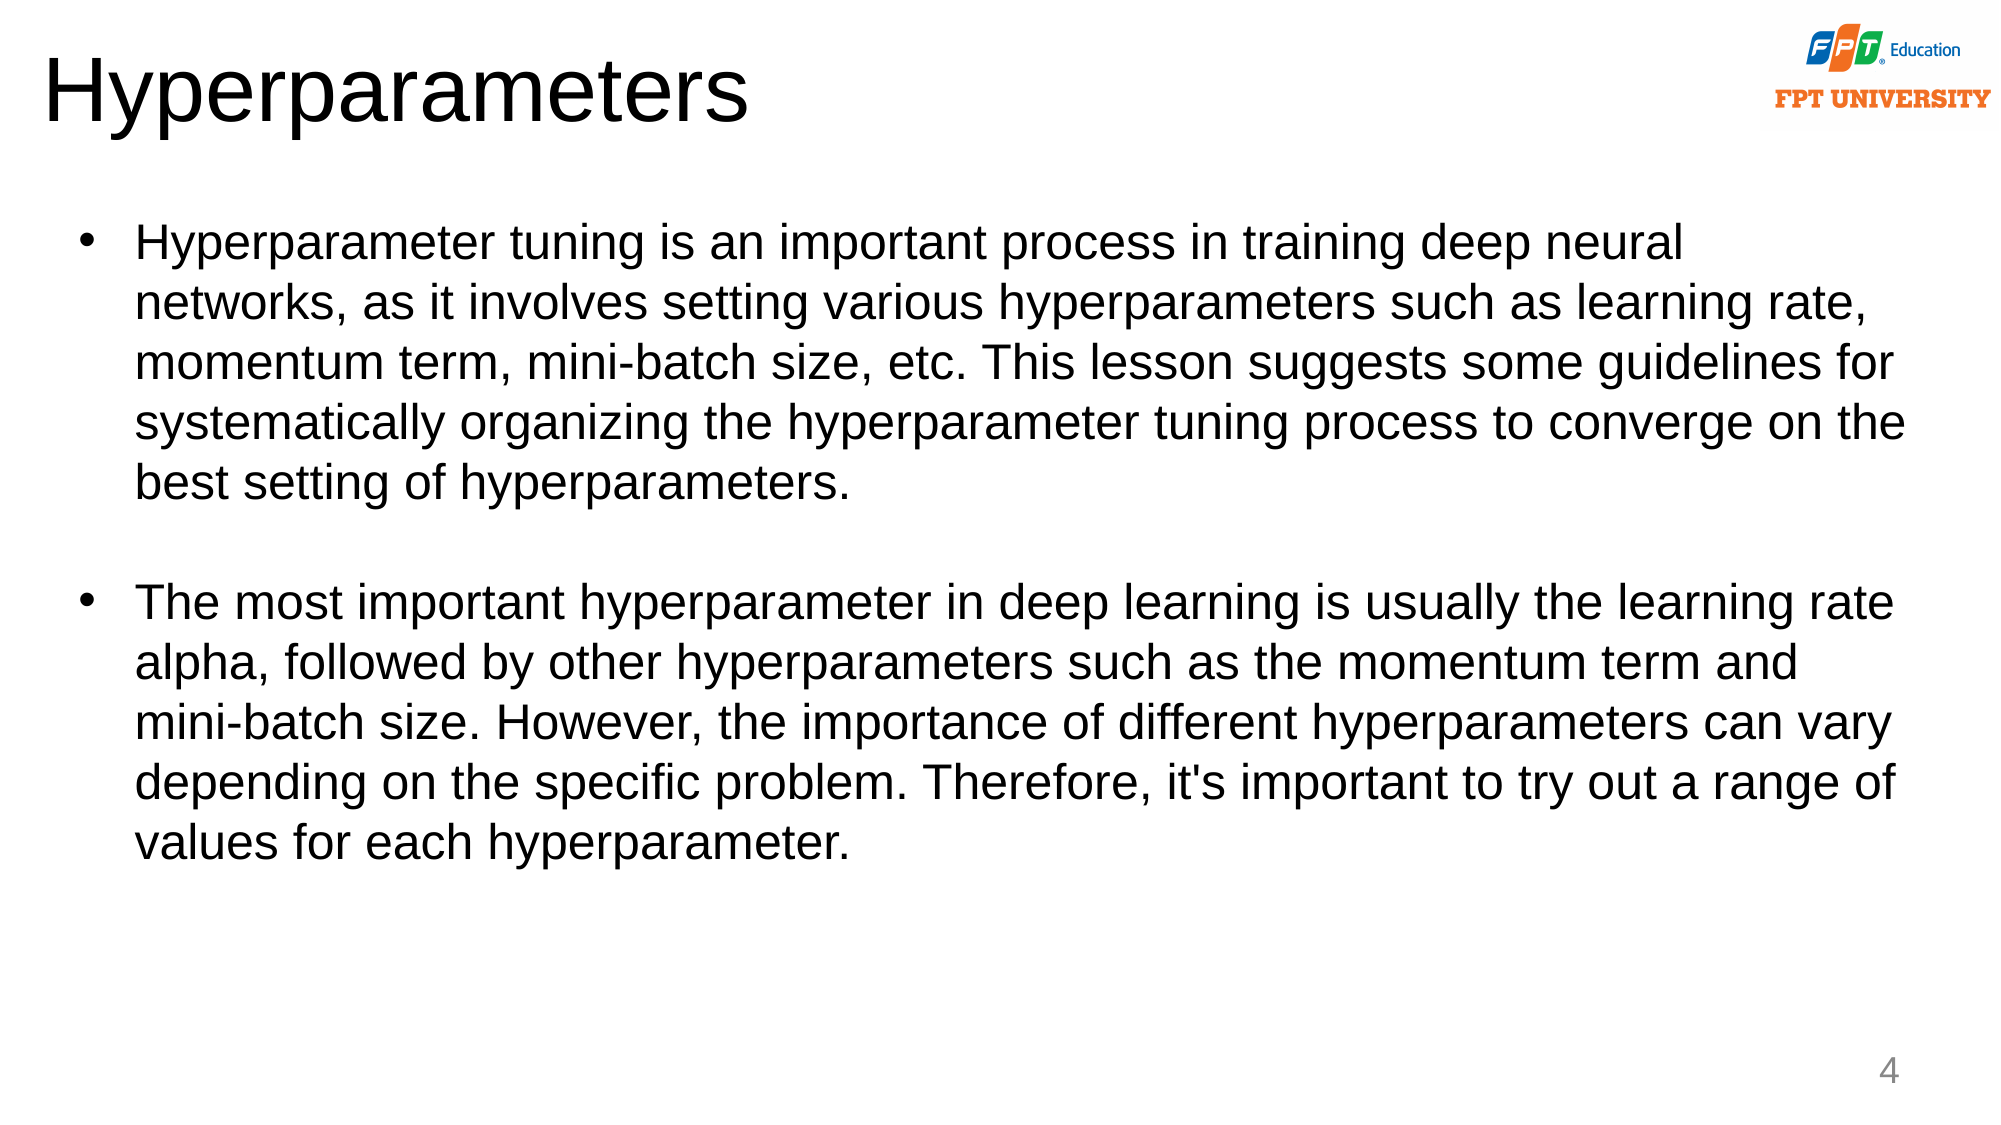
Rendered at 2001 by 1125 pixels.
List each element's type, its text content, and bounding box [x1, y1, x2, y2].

picture [1760, 0, 1999, 131]
title Hyperparameters [40, 27, 797, 218]
slide_number 4 [1440, 1046, 1900, 1125]
text_box Hyperparameter tuning is an important process in training deep neural networks, as it involves setting various hyperparameters such as learning rate, momentum term, mini-batch size, etc. This lesson suggests some guidelines for systematically organizing the hyperparameter tuning process to converge on the best setting of hyperparameters. The most important hyperparameter in deep learning is usually the learning rate alpha, followed by other hyperparameters such as the momentum term and mini-batch size. However, the importance of different hyperparameters can vary depending on the specific problem. Therefore, it's important to try out a range of values for each hyperparameter. [63, 201, 1927, 877]
